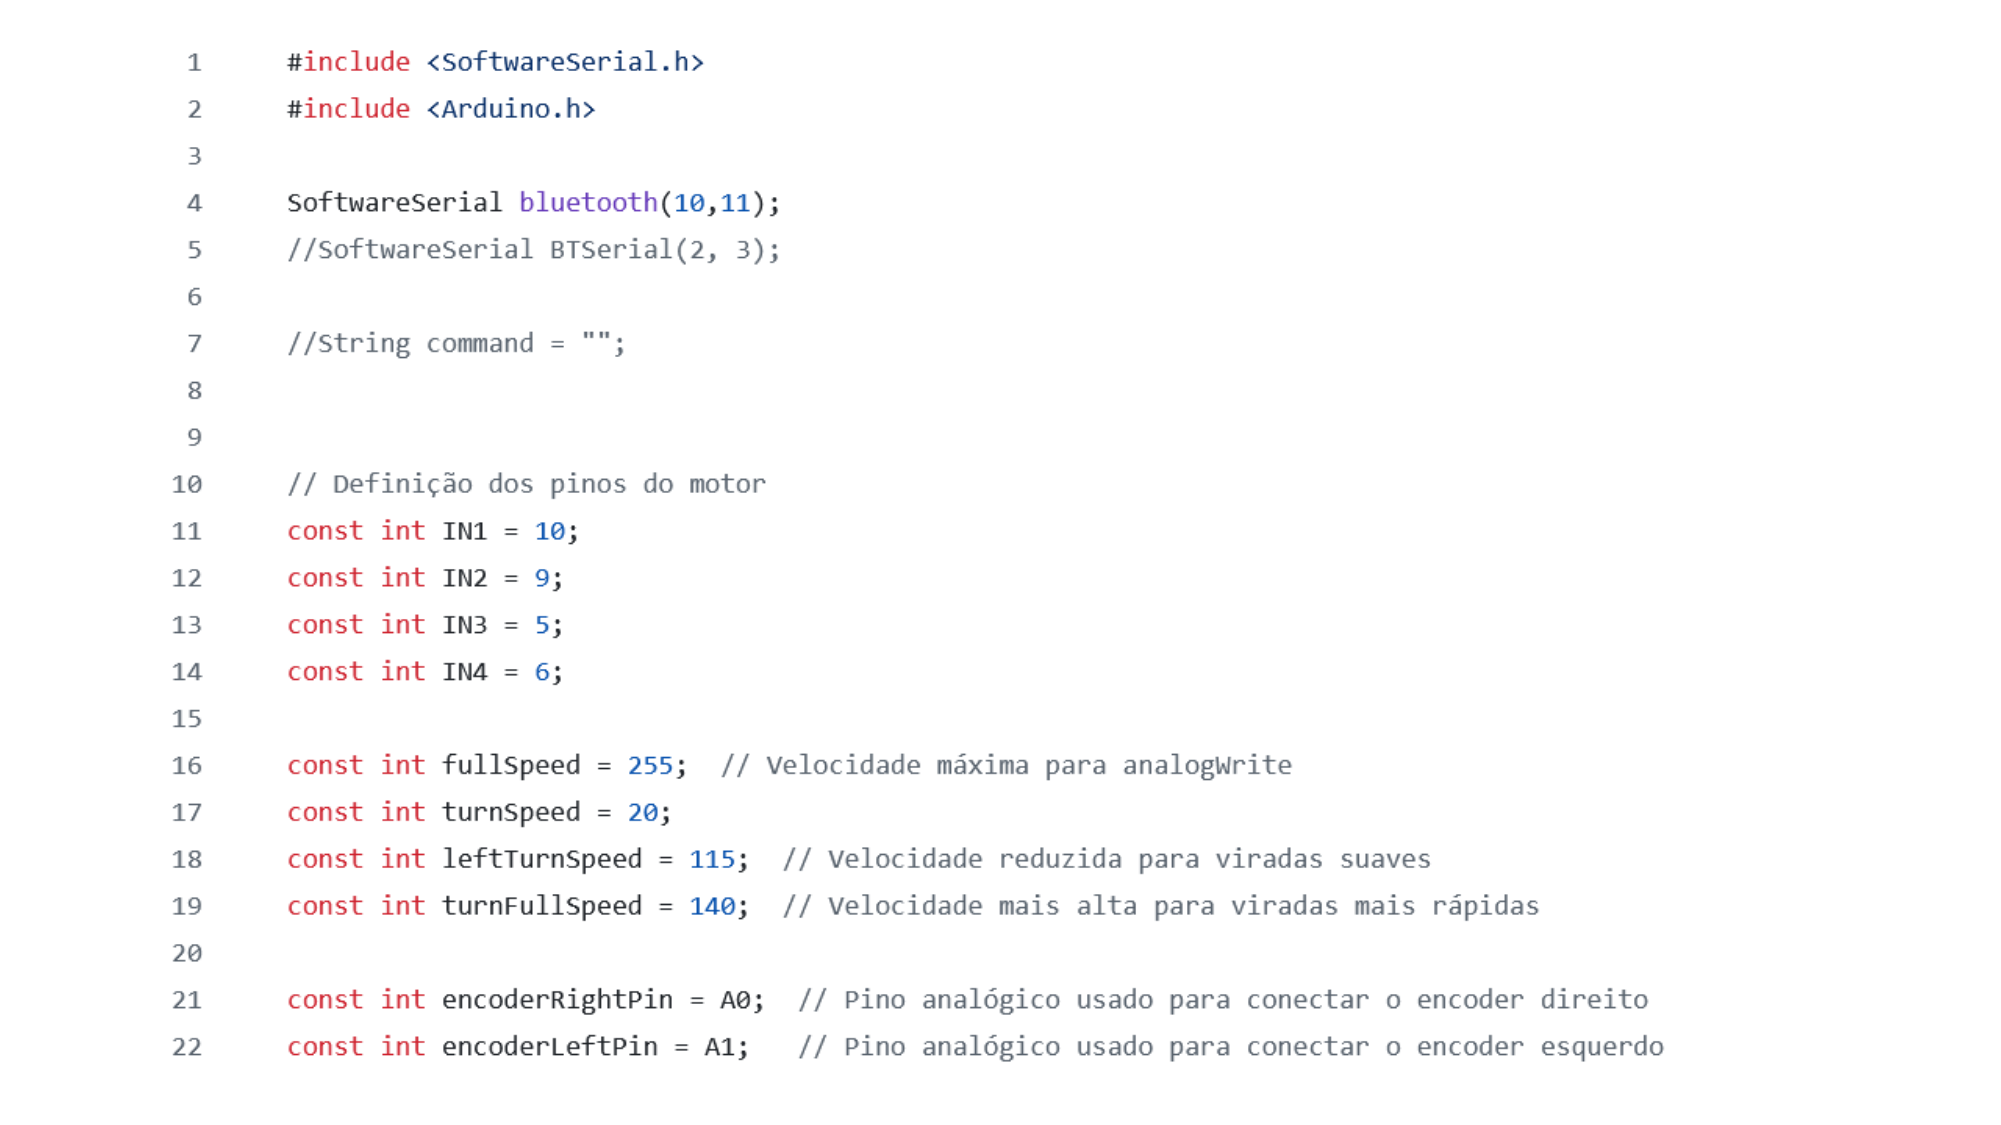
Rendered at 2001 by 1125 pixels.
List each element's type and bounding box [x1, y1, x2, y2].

picture [117, 46, 1744, 1079]
